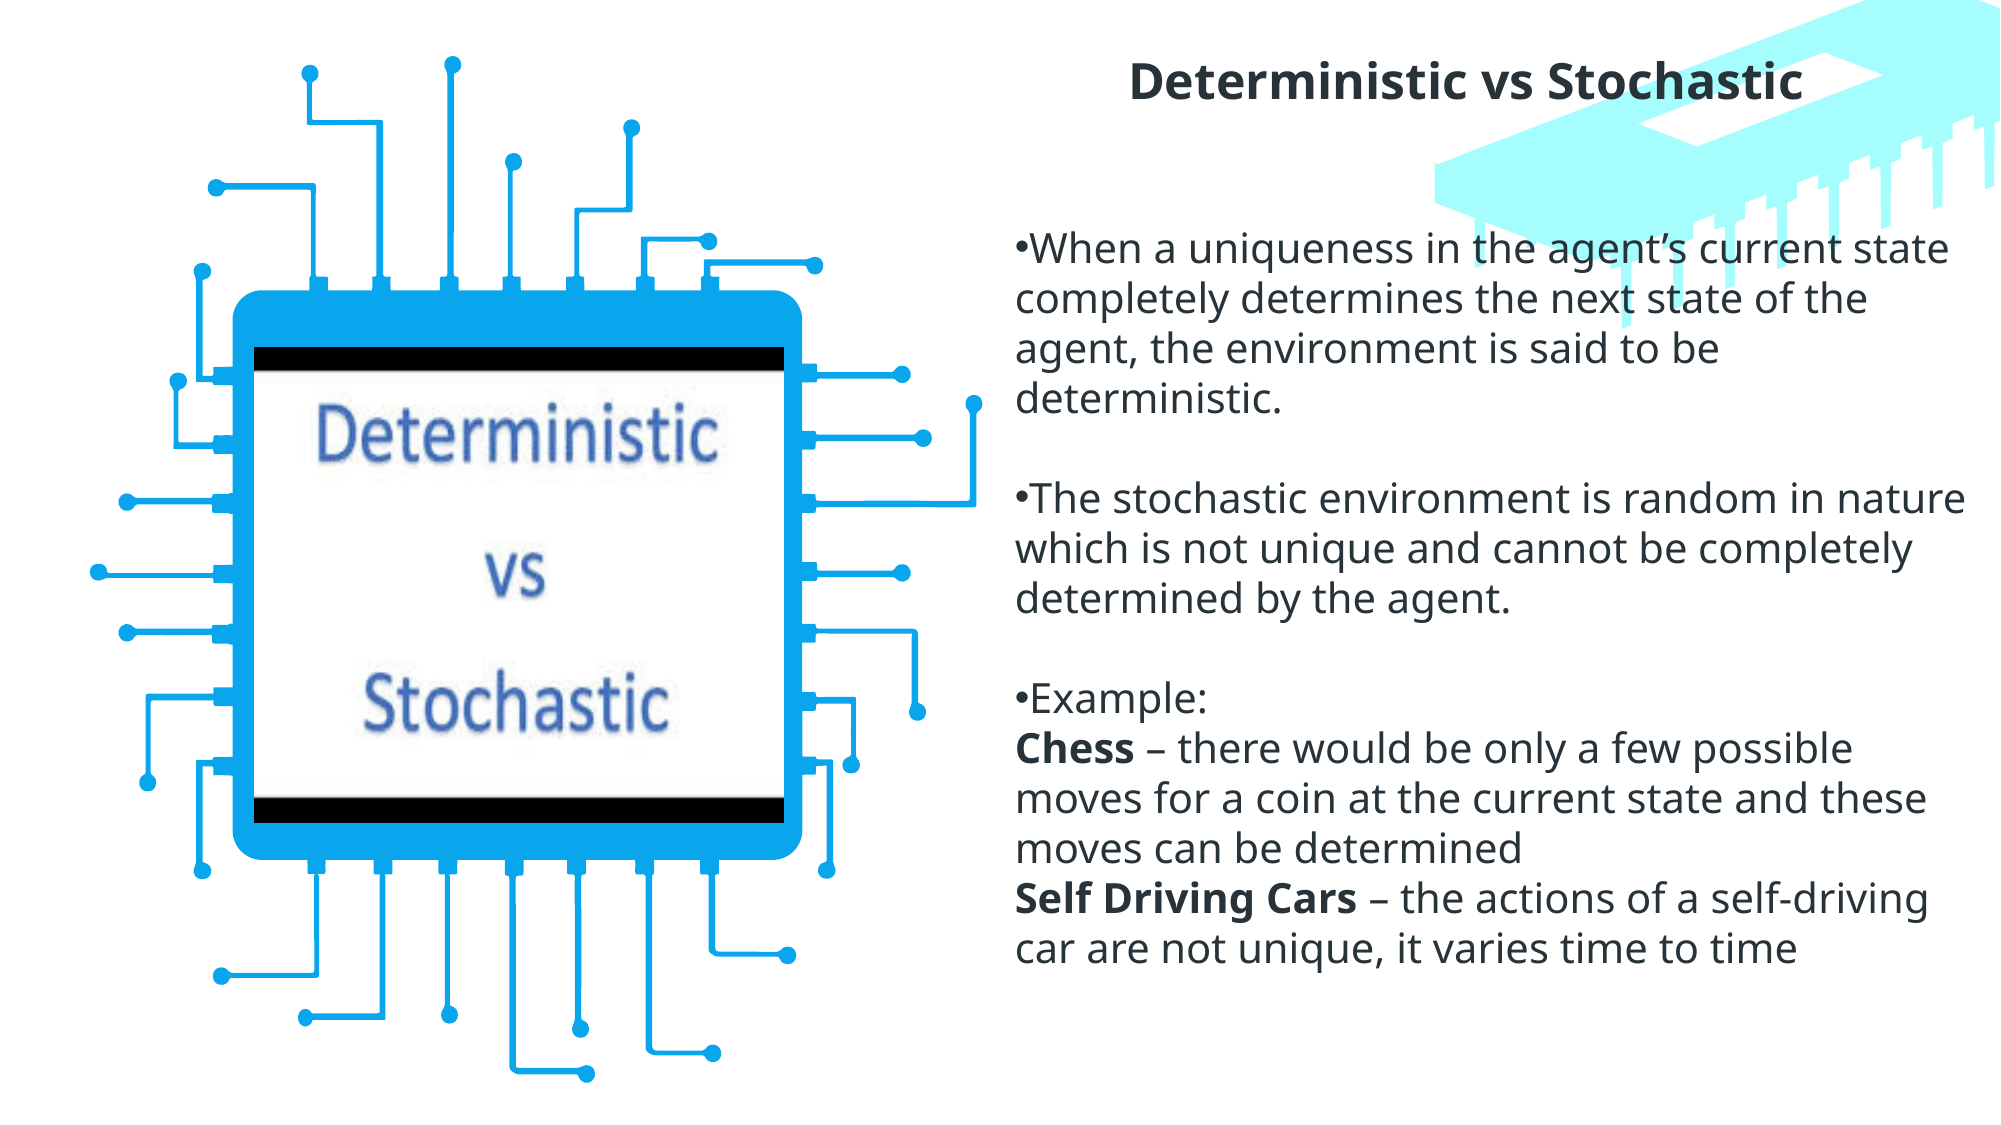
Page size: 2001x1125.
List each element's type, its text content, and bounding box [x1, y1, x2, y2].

picture [255, 348, 783, 822]
text_box Deterministic vs Stochastic [1113, 42, 1832, 118]
text_box When a uniqueness in the agent’s current state completely determines the next state of the agent, the environment is said to be deterministic. The stochastic environment is random in nature which is not unique and cannot be completely determined by the agent. Example: Chess – there would be only a few possible moves for a coin at the current state and these moves can be determined Self Driving Cars – the actions of a self-driving car are not unique, it varies time to time [999, 214, 2000, 980]
